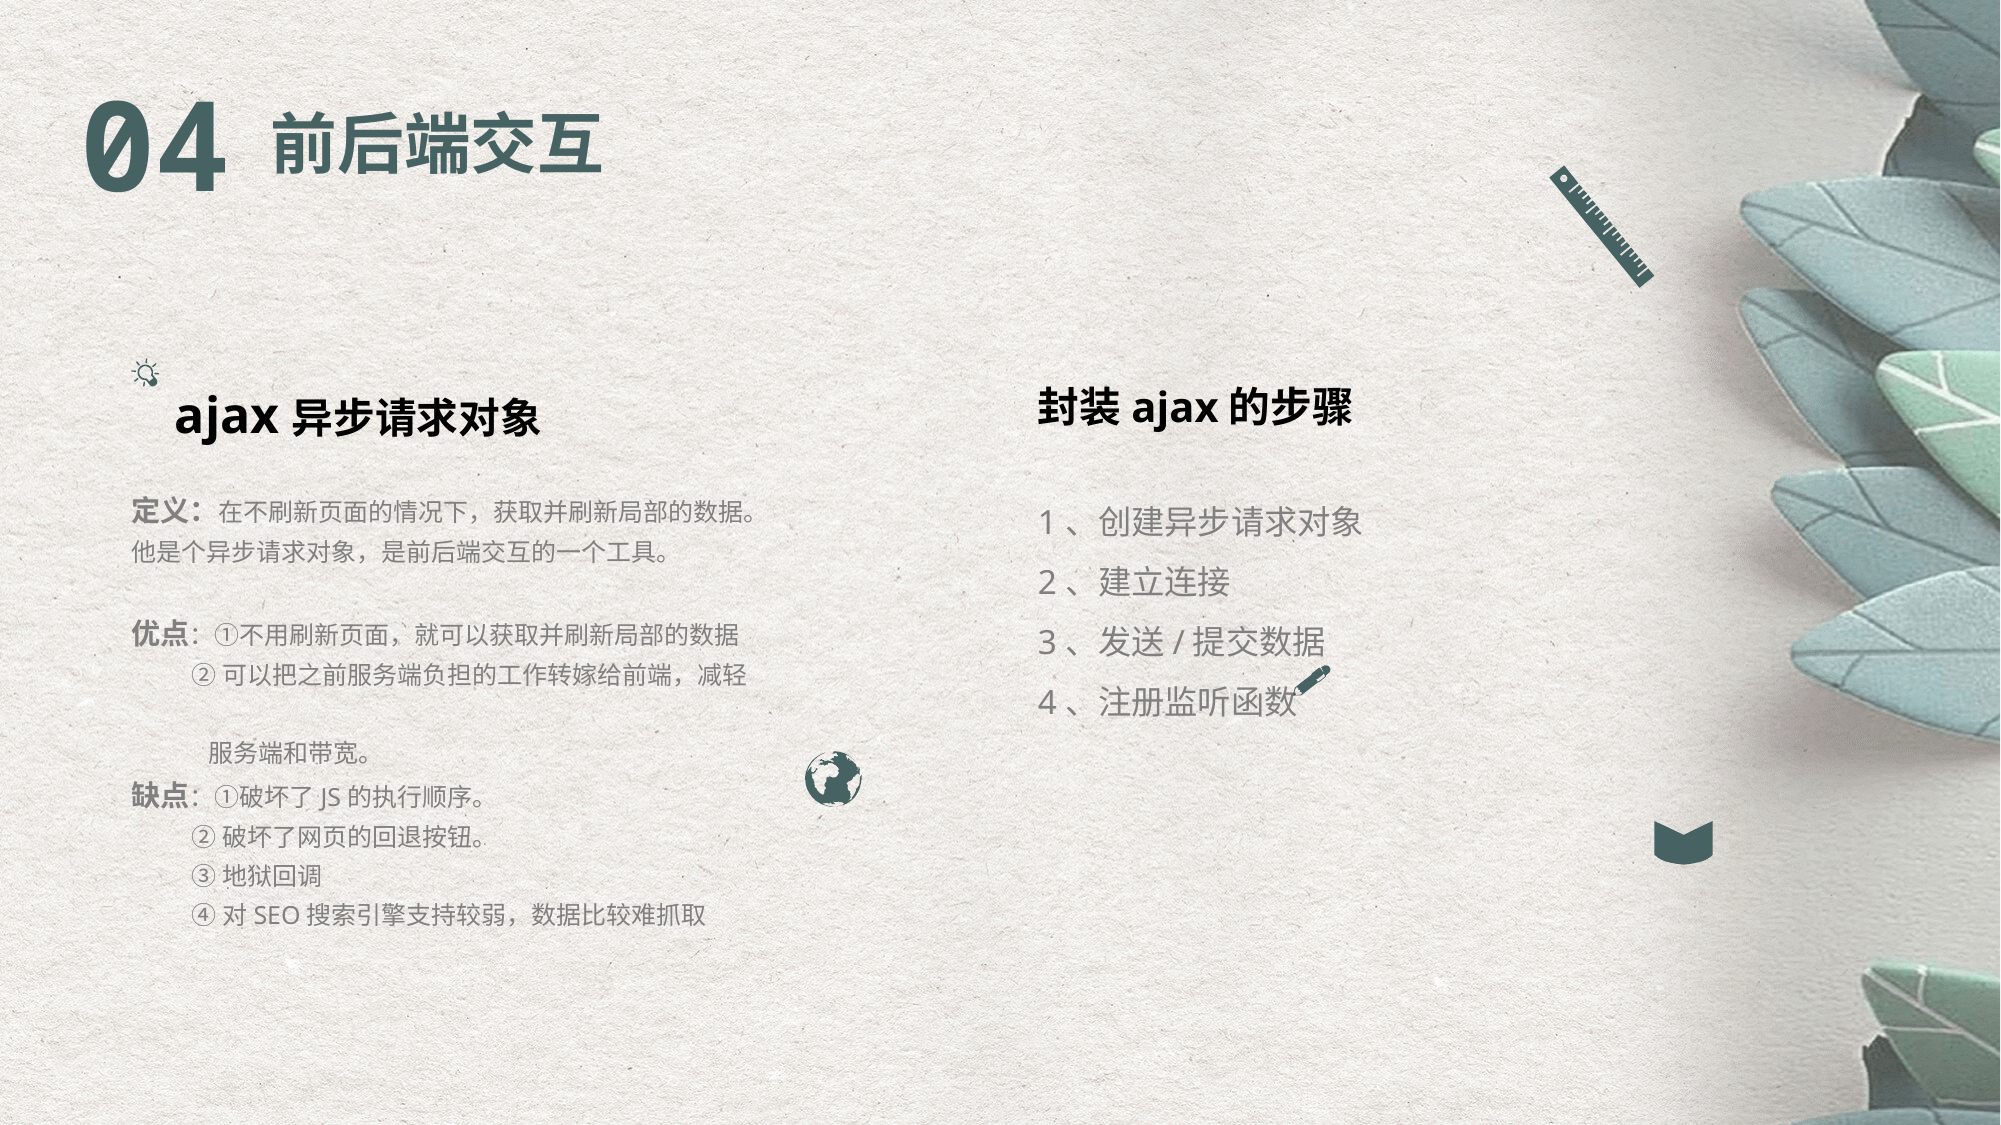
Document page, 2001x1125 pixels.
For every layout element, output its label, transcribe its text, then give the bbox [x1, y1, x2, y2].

text_box 前后端交互 [255, 94, 620, 189]
text_box ajax异步请求对象 [160, 358, 687, 451]
text_box [805, 751, 862, 807]
text_box 04 [65, 58, 245, 224]
text_box 定义：在不刷新页面的情况下，获取并刷新局部的数据。他是个异步请求对象，是前后端交互的一个工具。 优点：①不用刷新页面，就可以获取并刷新局部的数据 ②可以把之前服务端负担的工作转嫁给前端，减轻 服务端和带宽。 缺点：①破坏了JS的执行顺序。 ②破坏了网页的回退按钮。 ③地狱回调 ④对SEO搜索引擎支持较弱，数据比较难抓取 [116, 474, 778, 937]
text_box 1、创建异步请求对象 2、建立连接 3、发送/提交数据 4、注册监听函数 [1023, 474, 1685, 729]
text_box [1549, 165, 1655, 288]
text_box 封装ajax的步骤 [1023, 358, 1550, 439]
picture [0, 0, 2001, 1125]
text_box [131, 358, 160, 387]
text_box [1654, 821, 1713, 865]
text_box [1292, 665, 1331, 696]
